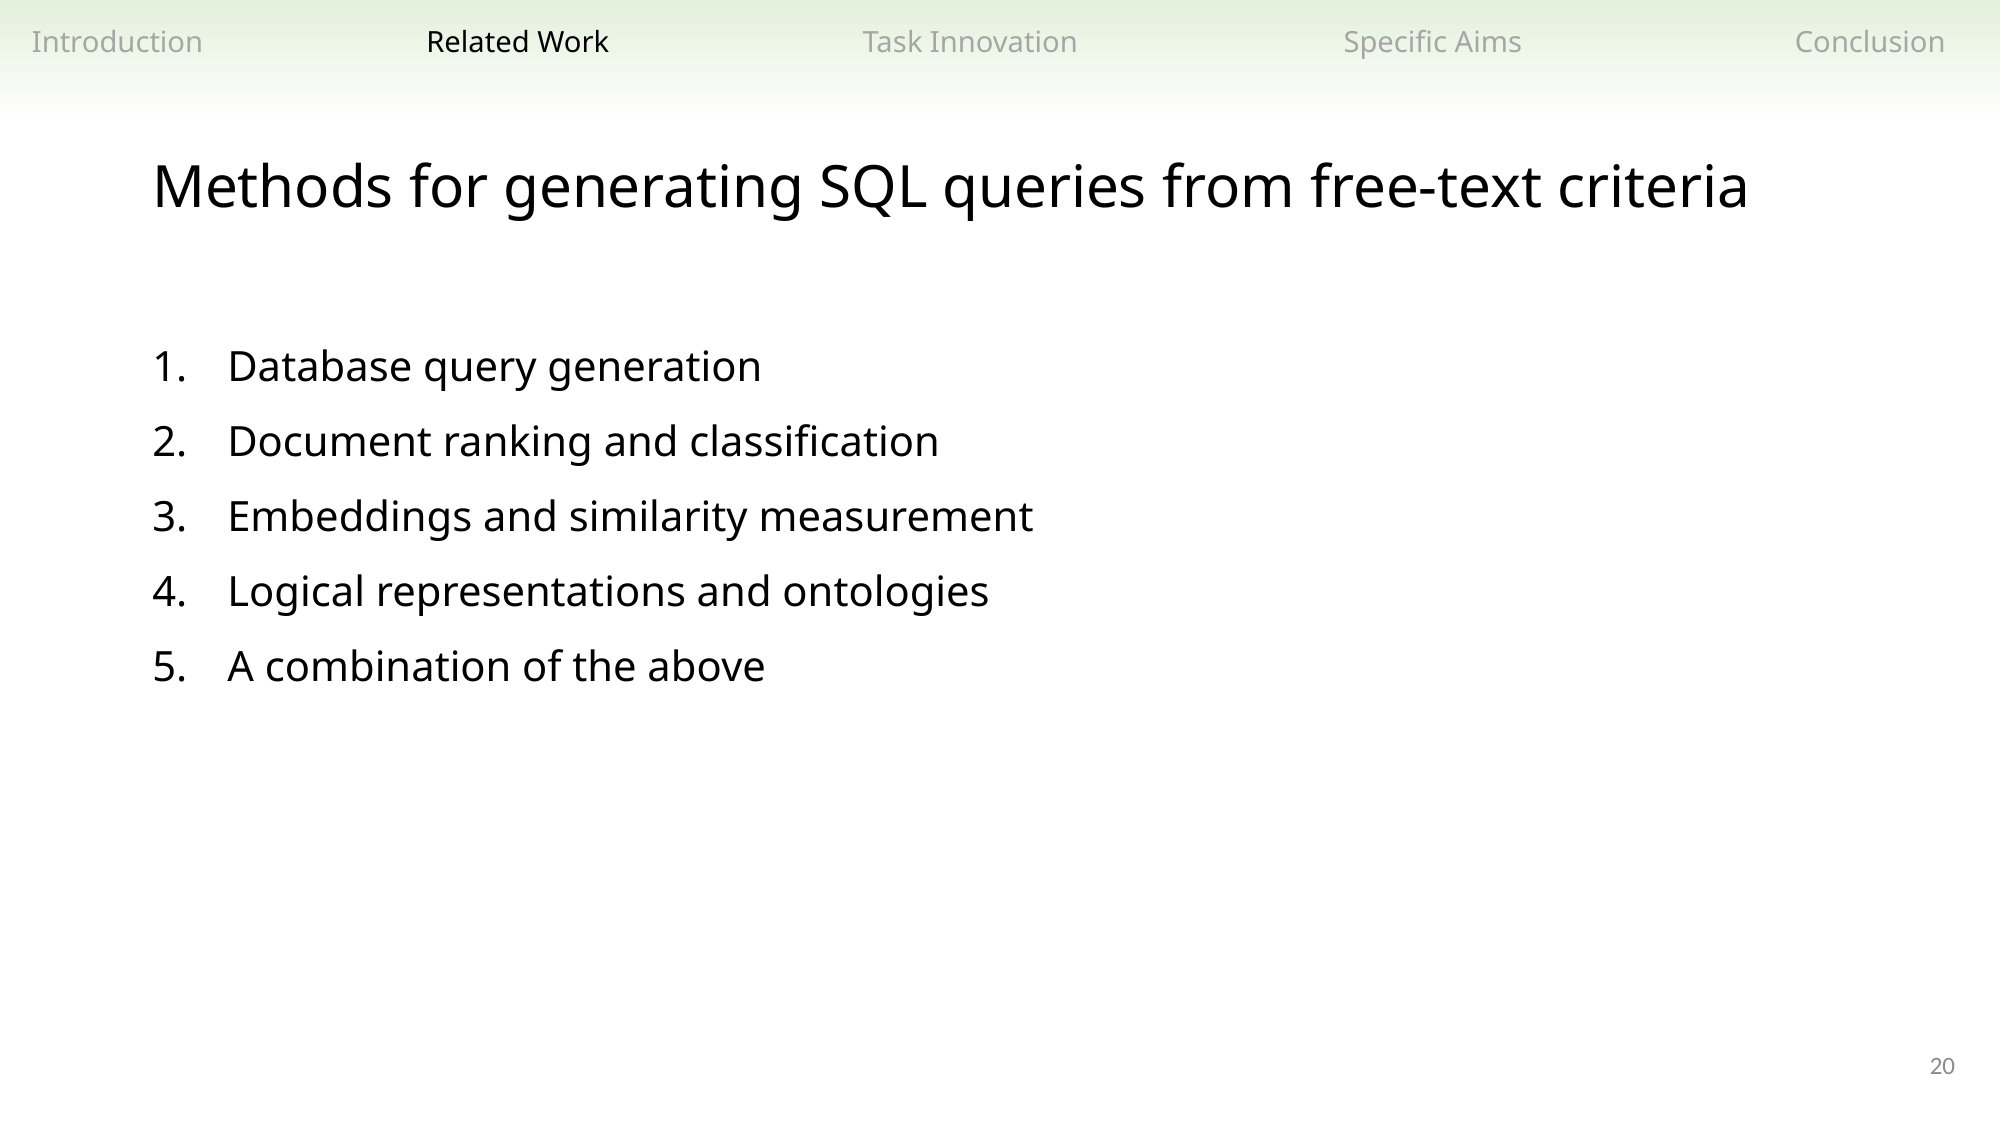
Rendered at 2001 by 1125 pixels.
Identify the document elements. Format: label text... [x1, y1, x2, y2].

text_box Database query generation Document ranking and classification Embeddings and similarity measurement Logical representations and ontologies A combination of the above [137, 332, 1772, 698]
slide_number 20 [1520, 1035, 1971, 1096]
text_box Methods for generating SQL queries from free-text criteria [137, 141, 1800, 227]
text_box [24, 15, 1958, 67]
